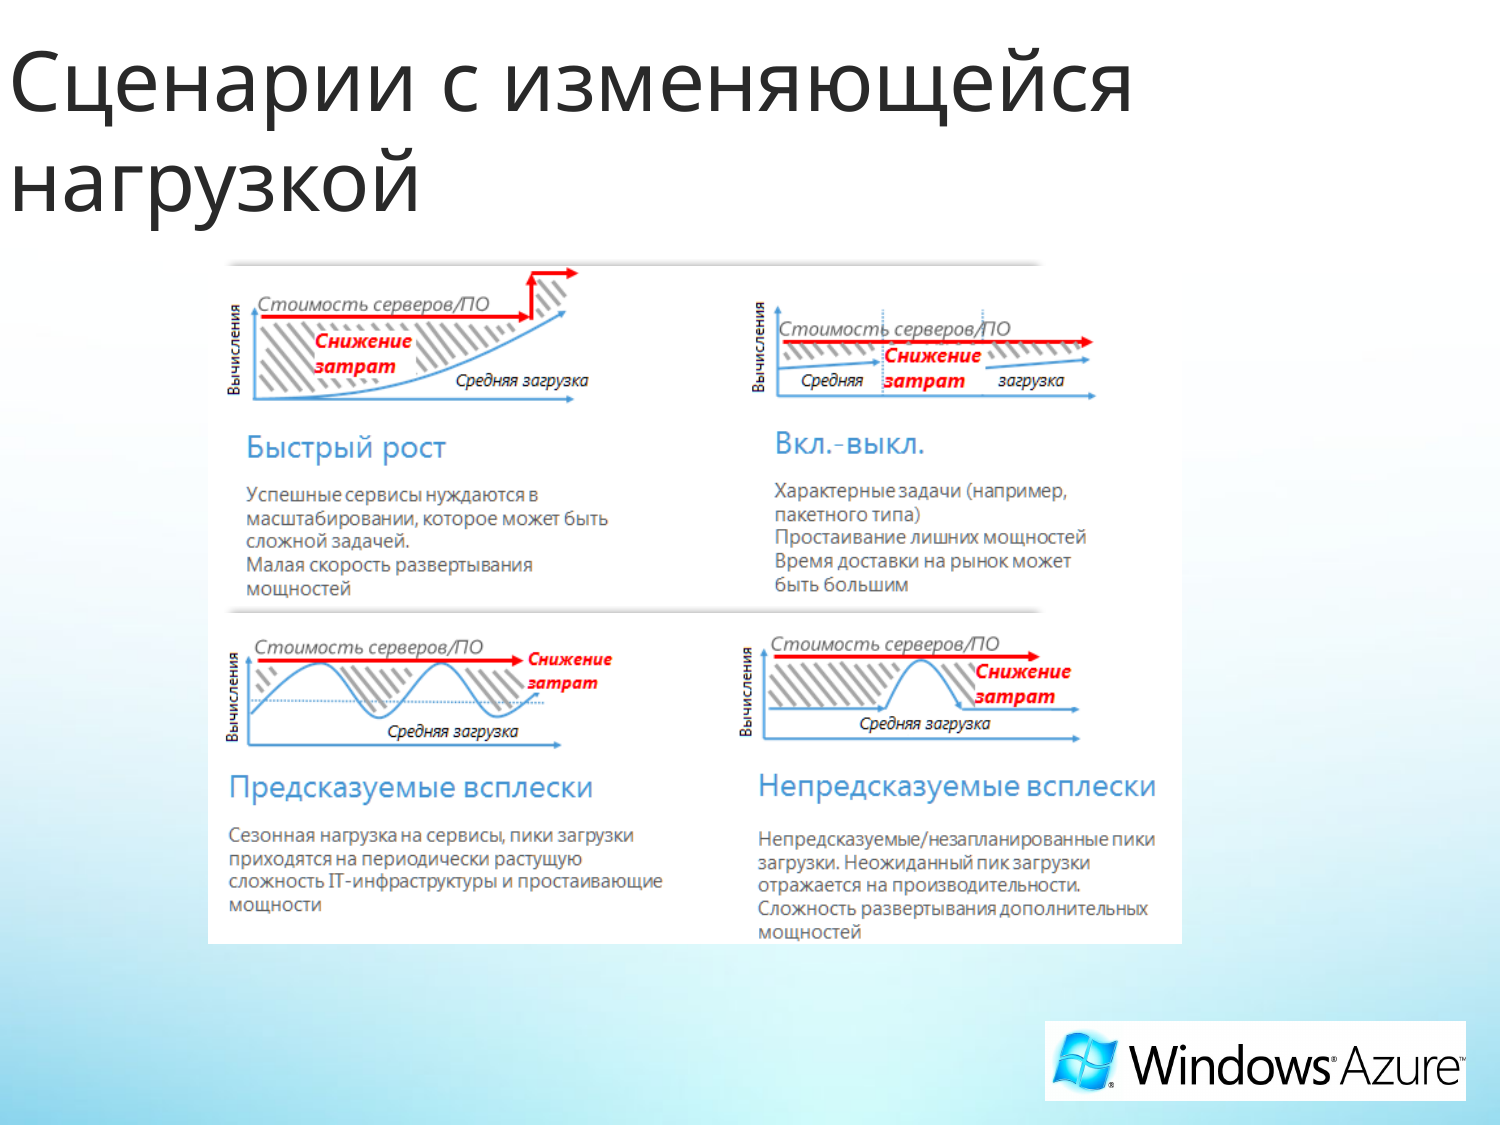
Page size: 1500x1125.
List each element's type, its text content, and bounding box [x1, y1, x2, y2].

picture [0, 0, 1500, 1125]
text_box Сценарии с изменяющейся нагрузкой [8, 28, 1500, 229]
